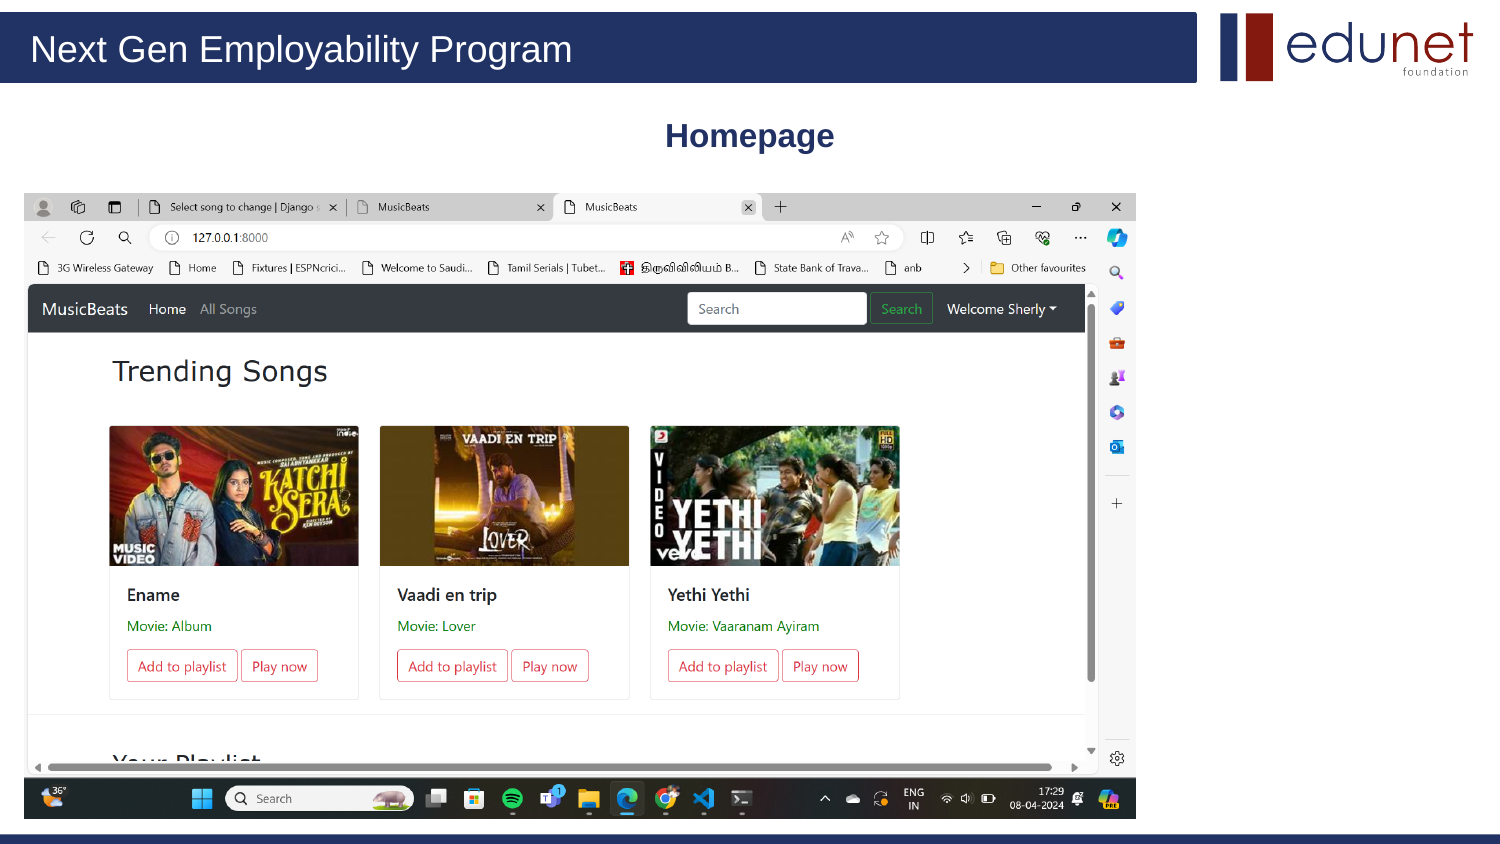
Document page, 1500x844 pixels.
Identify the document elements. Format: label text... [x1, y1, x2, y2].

picture [1279, 14, 1482, 83]
picture [24, 193, 1137, 819]
title Homepage [25, 94, 1475, 169]
